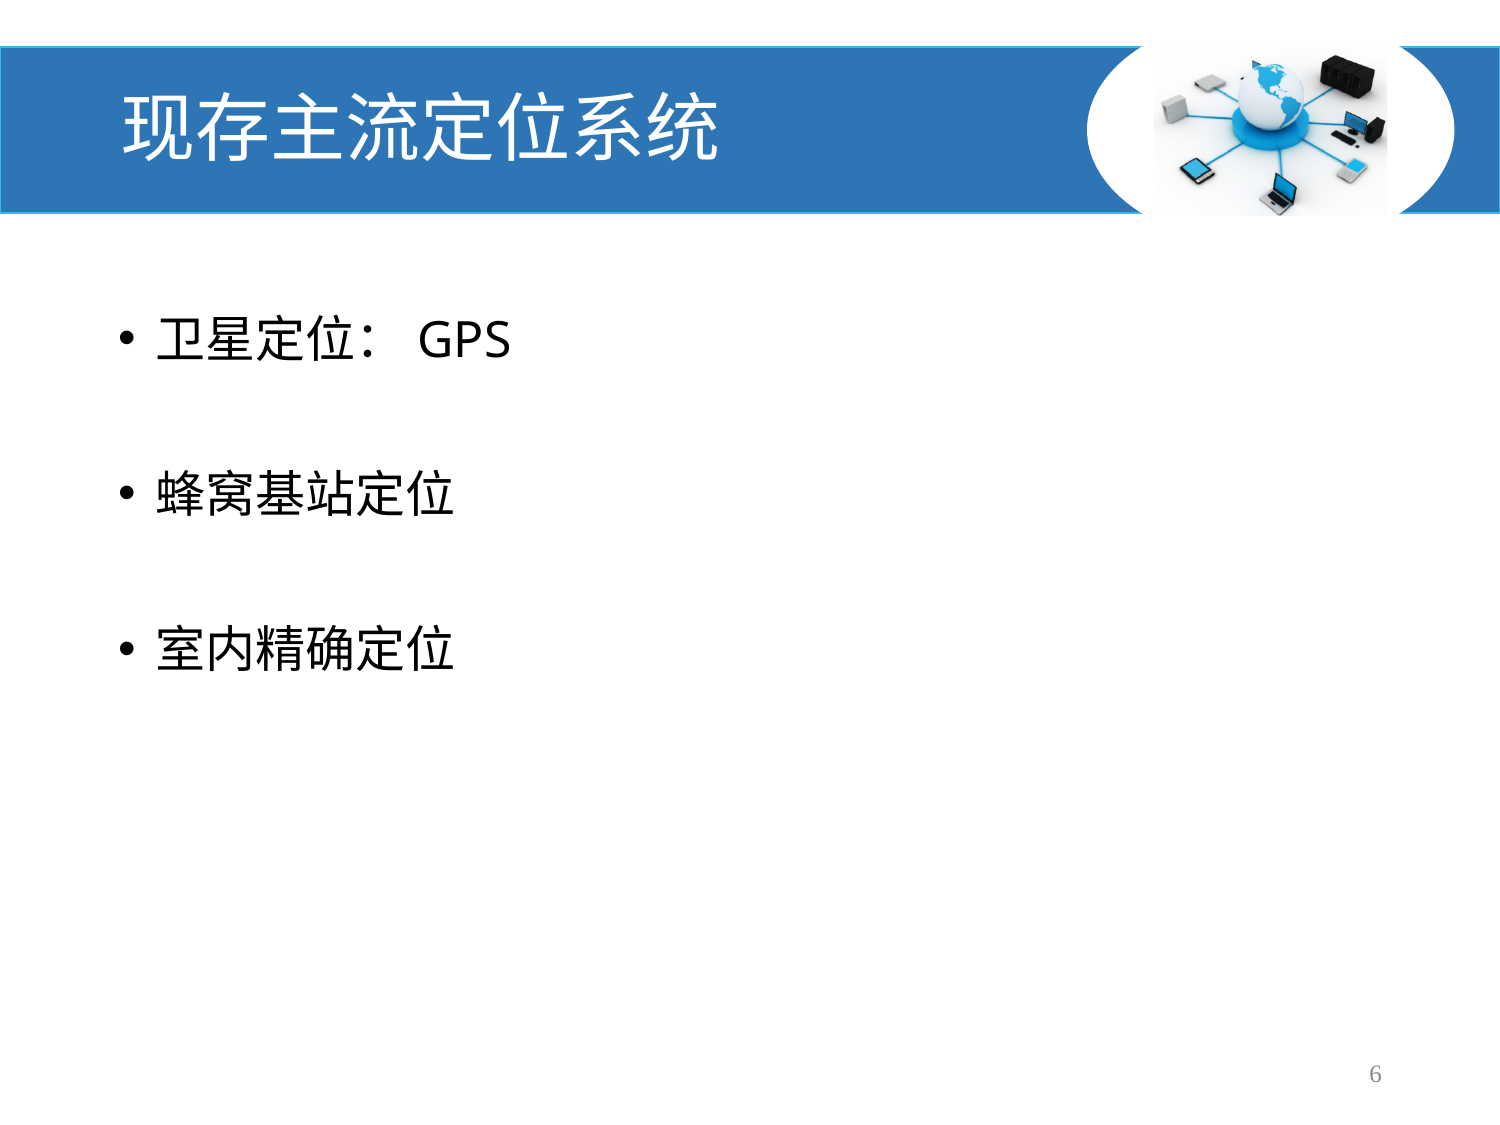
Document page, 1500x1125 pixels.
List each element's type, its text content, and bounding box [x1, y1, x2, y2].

list 卫星定位：GPS 蜂窝基站定位 室内精确定位 [103, 299, 1397, 1014]
title 现存主流定位系统 [105, 50, 1060, 214]
picture [1154, 46, 1388, 216]
slide_number 6 [1059, 1042, 1397, 1103]
